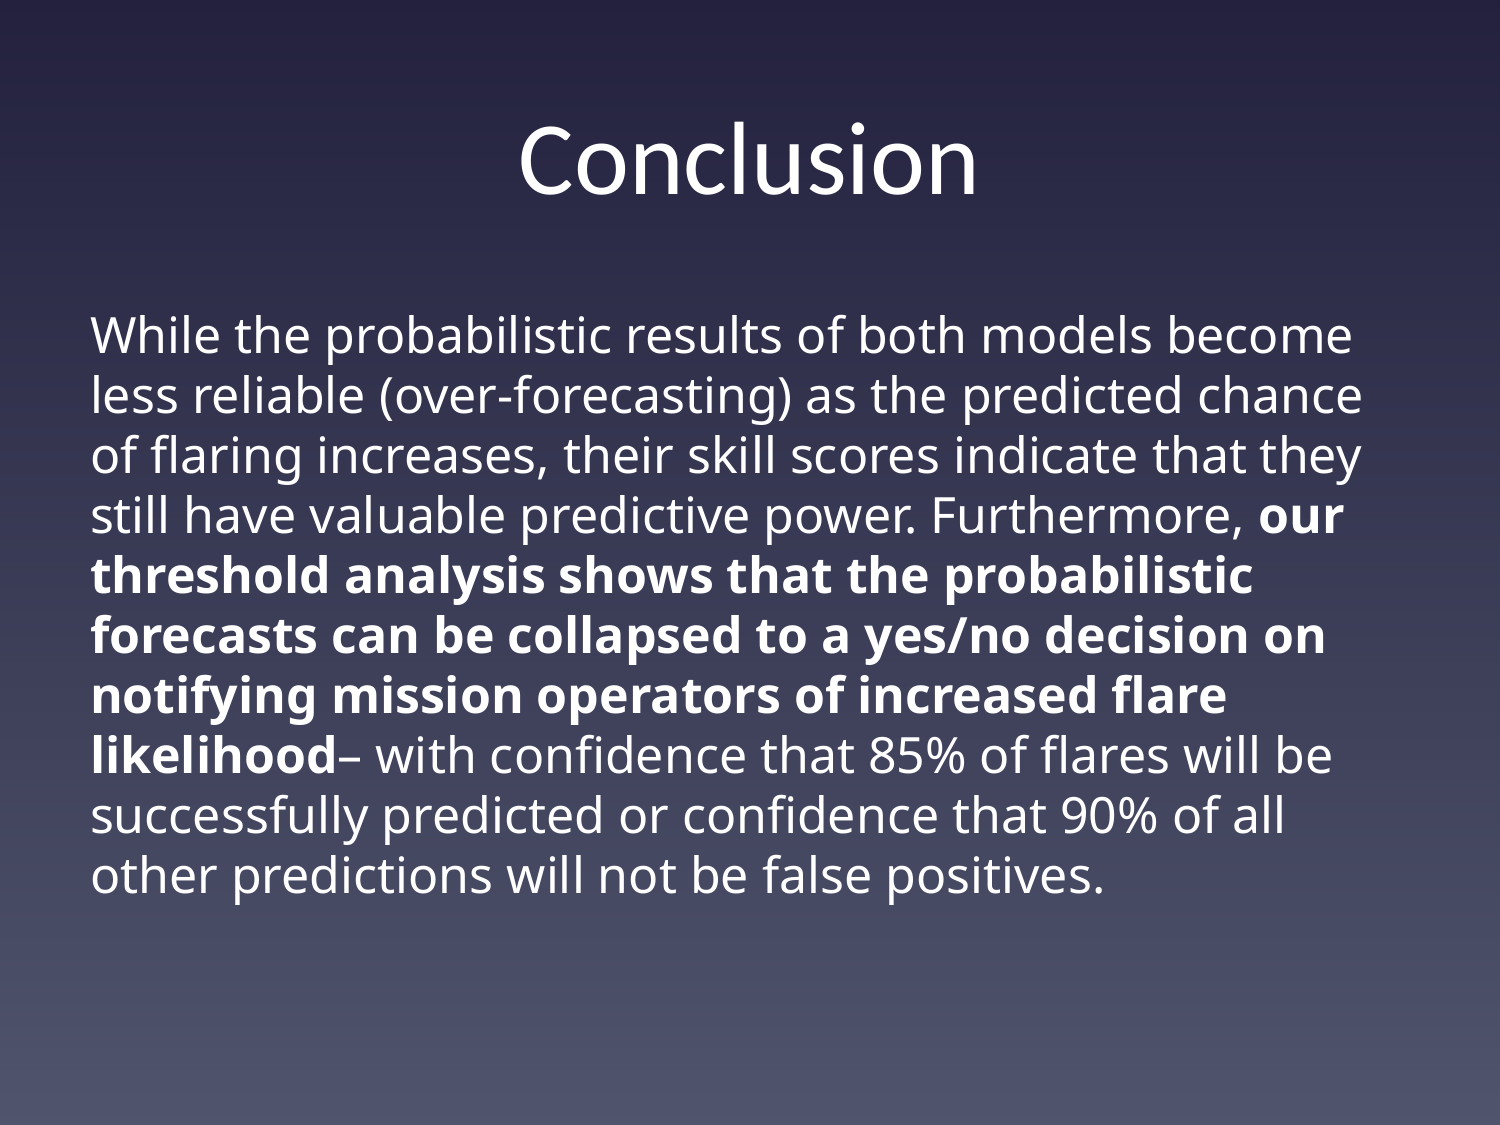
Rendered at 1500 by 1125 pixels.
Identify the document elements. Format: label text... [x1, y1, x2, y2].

title Conclusion [75, 75, 1425, 262]
list While the probabilistic results of both models become less reliable (over-forecasting) as the predicted chance of flaring increases, their skill scores indicate that they still have valuable predictive power. Furthermore, our threshold analysis shows that the probabilistic forecasts can be collapsed to a yes/no decision on notifying mission operators of increased flare likelihood– with confidence that 85% of flares will be successfully predicted or confidence that 90% of all other predictions will not be false positives. [75, 262, 1425, 1005]
